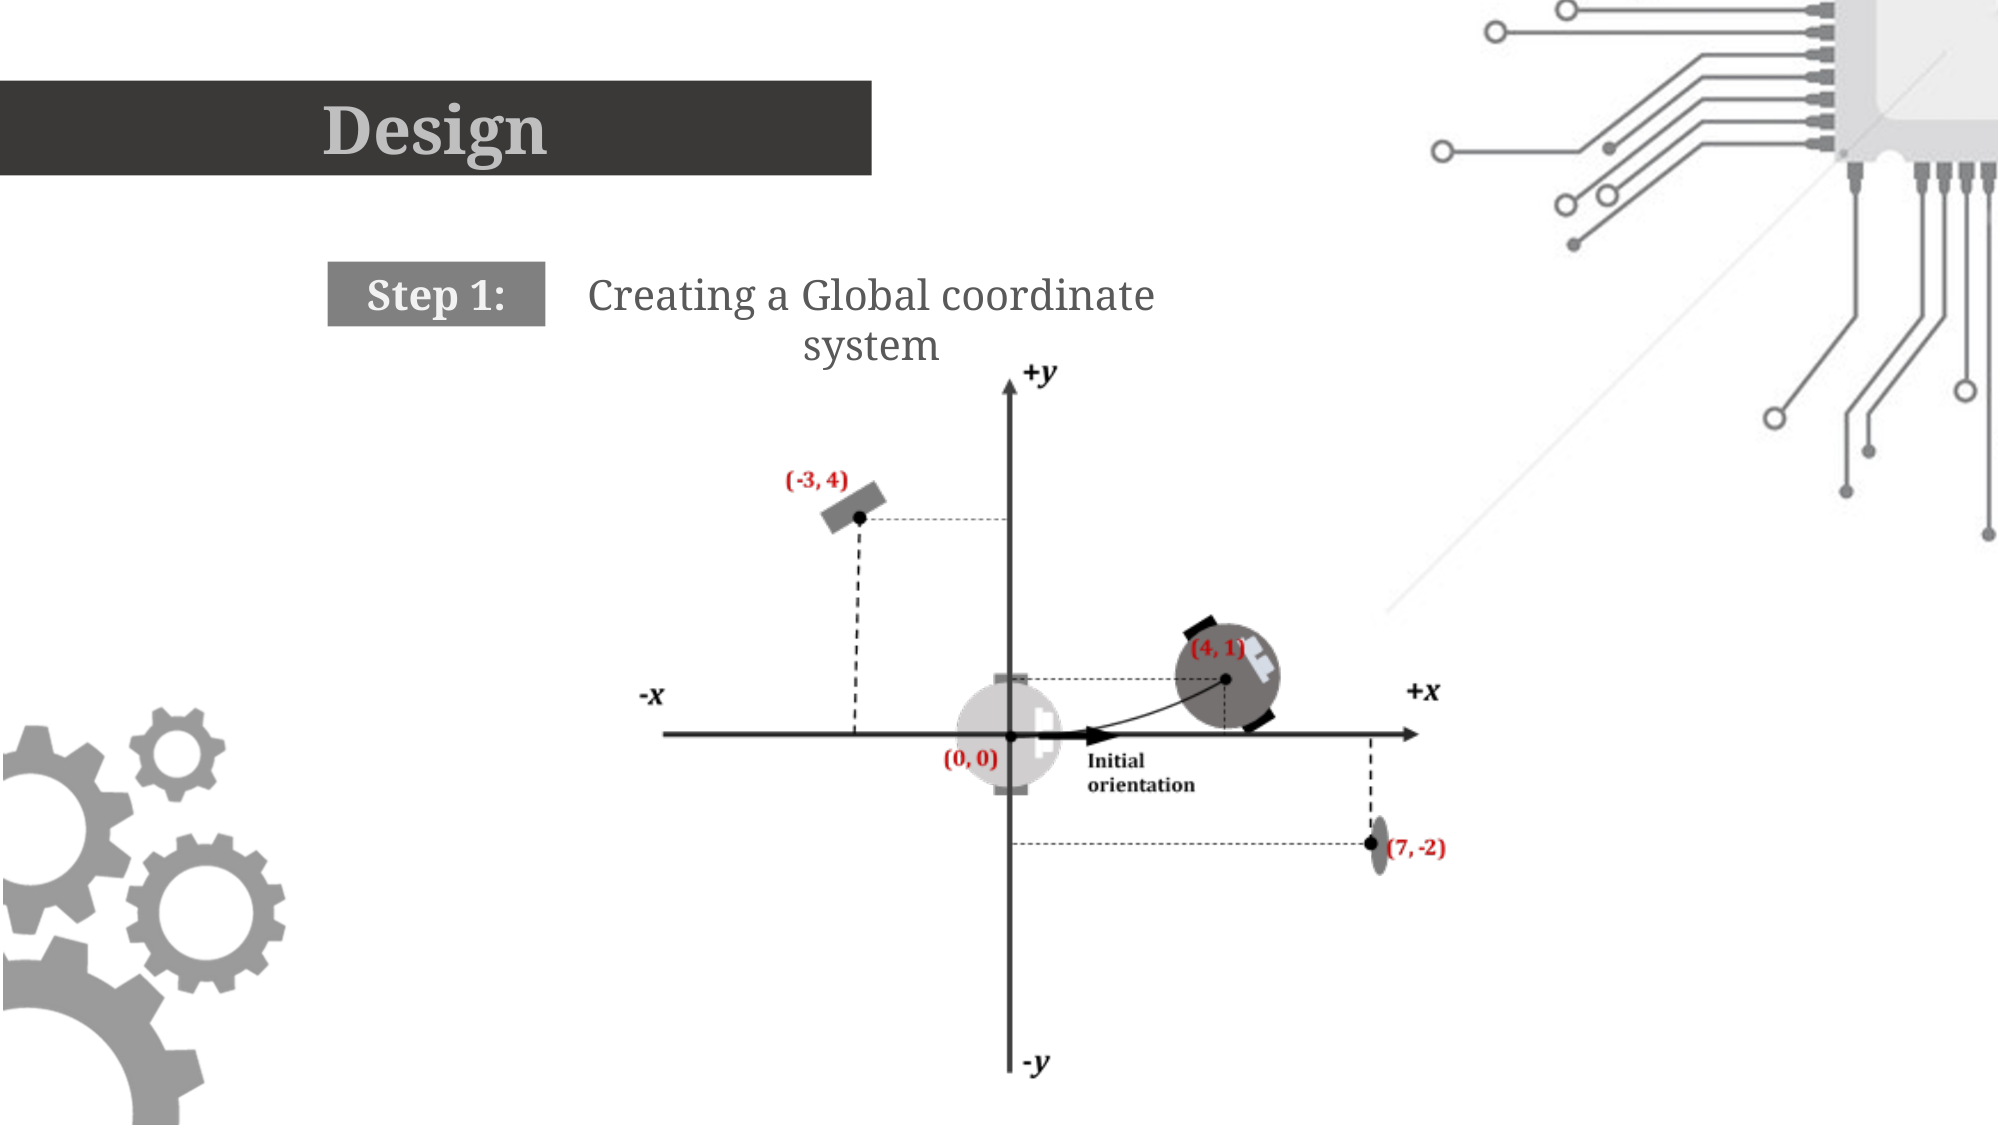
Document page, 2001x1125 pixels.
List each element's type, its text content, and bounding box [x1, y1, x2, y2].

text_box Design [0, 80, 872, 176]
picture [0, 0, 2001, 1125]
text_box Creating a Global coordinate system [545, 261, 1198, 377]
text_box Step 1: [327, 261, 546, 327]
